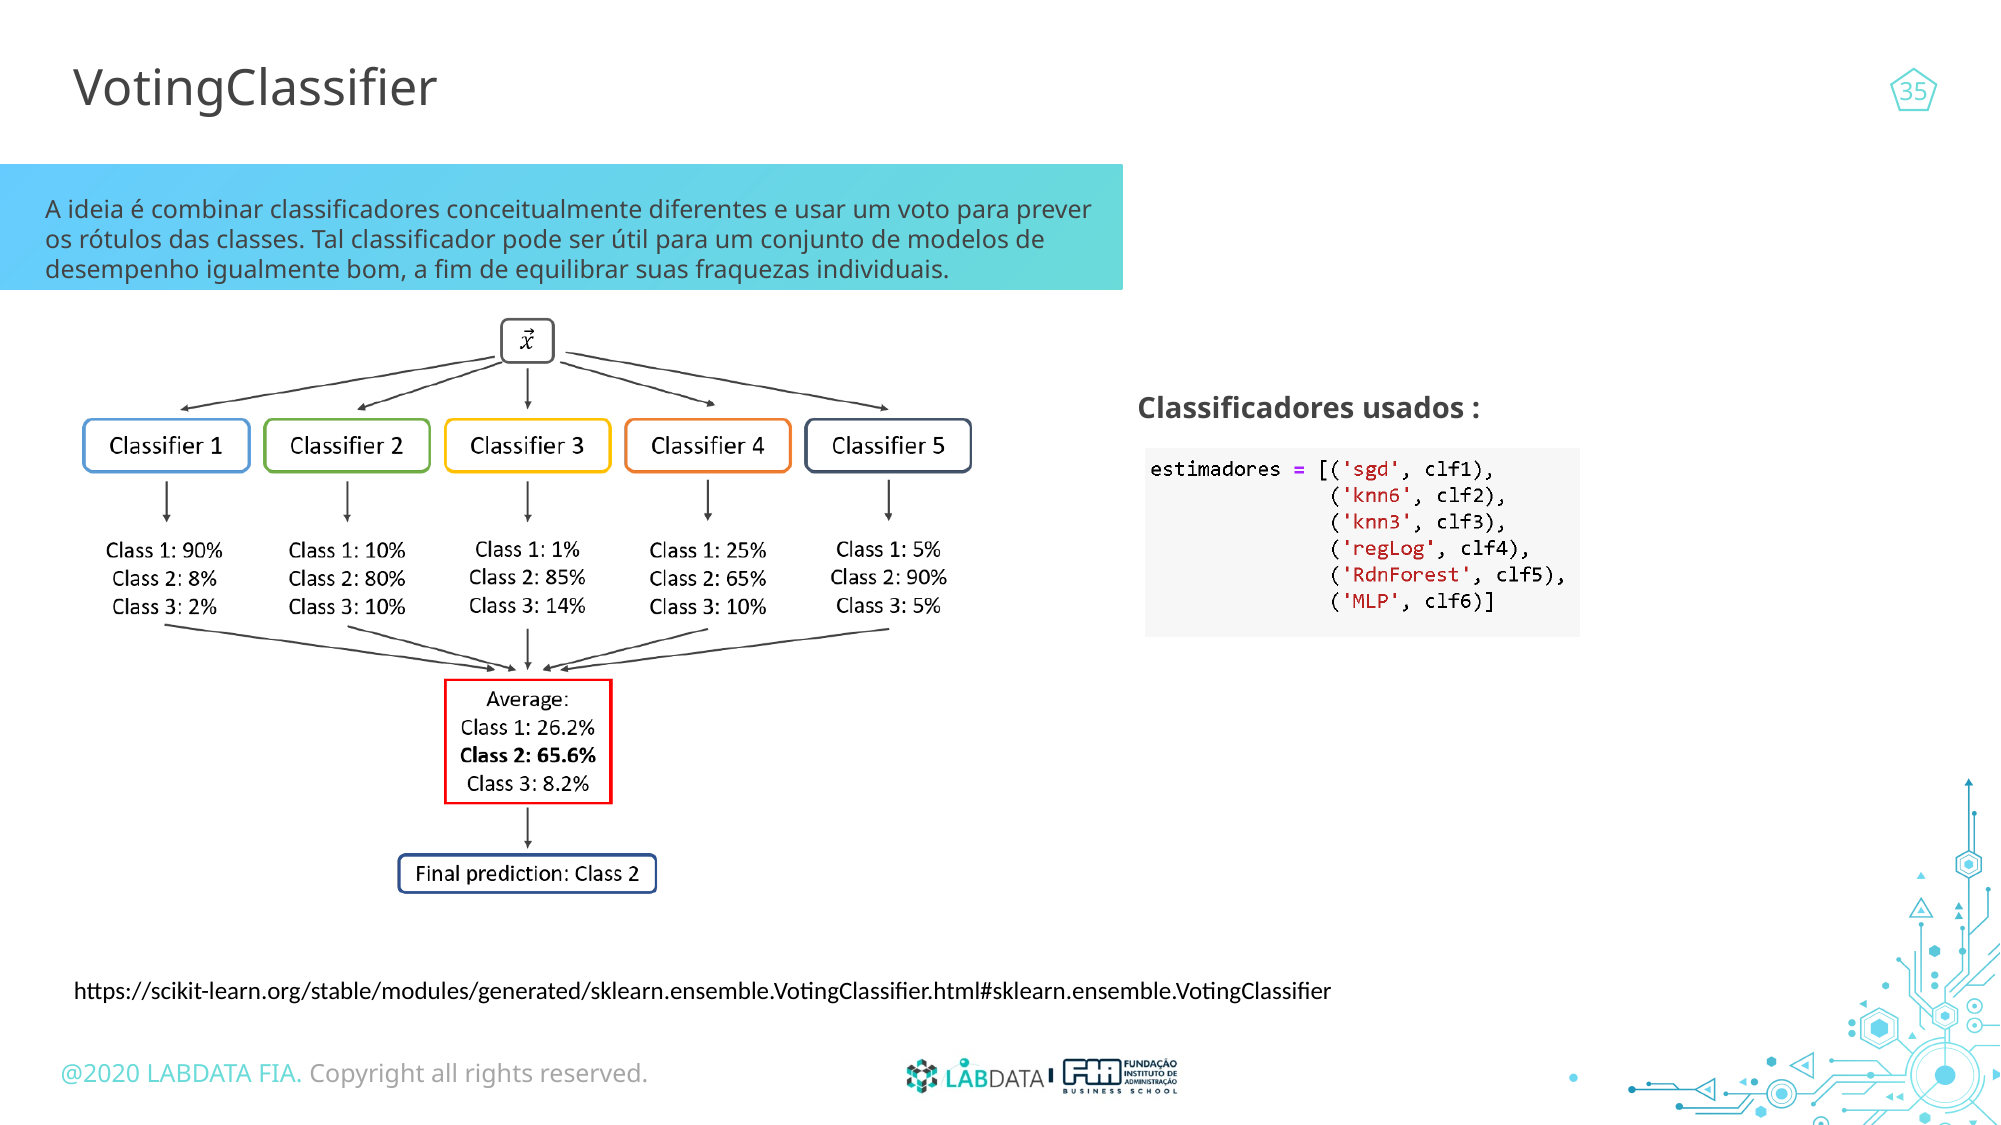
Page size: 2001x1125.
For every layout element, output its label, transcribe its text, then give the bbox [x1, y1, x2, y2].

text_box Classificadores usados : [1122, 381, 1780, 467]
text_box [1890, 67, 1938, 112]
text_box VotingClassifier [58, 27, 1146, 145]
picture [902, 1046, 1183, 1101]
text_box [0, 163, 1123, 290]
picture [82, 312, 972, 901]
picture [1145, 448, 1580, 638]
picture [1569, 778, 2000, 1125]
text_box A ideia é combinar classificadores conceitualmente diferentes e usar um voto para prever os rótulos das classes. Tal classificador pode ser útil para um conjunto de modelos de desempenho igualmente bom, a fim de equilibrar suas fraquezas individuais. [30, 186, 1140, 292]
text_box 35 [1873, 62, 1943, 123]
text_box https://scikit-learn.org/stable/modules/generated/sklearn.ensemble.VotingClassifier.html#sklearn.ensemble.VotingClassifier [59, 967, 1365, 1012]
slide_number @2020 LABDATA FIA. Copyright all rights reserved. [45, 1042, 721, 1103]
